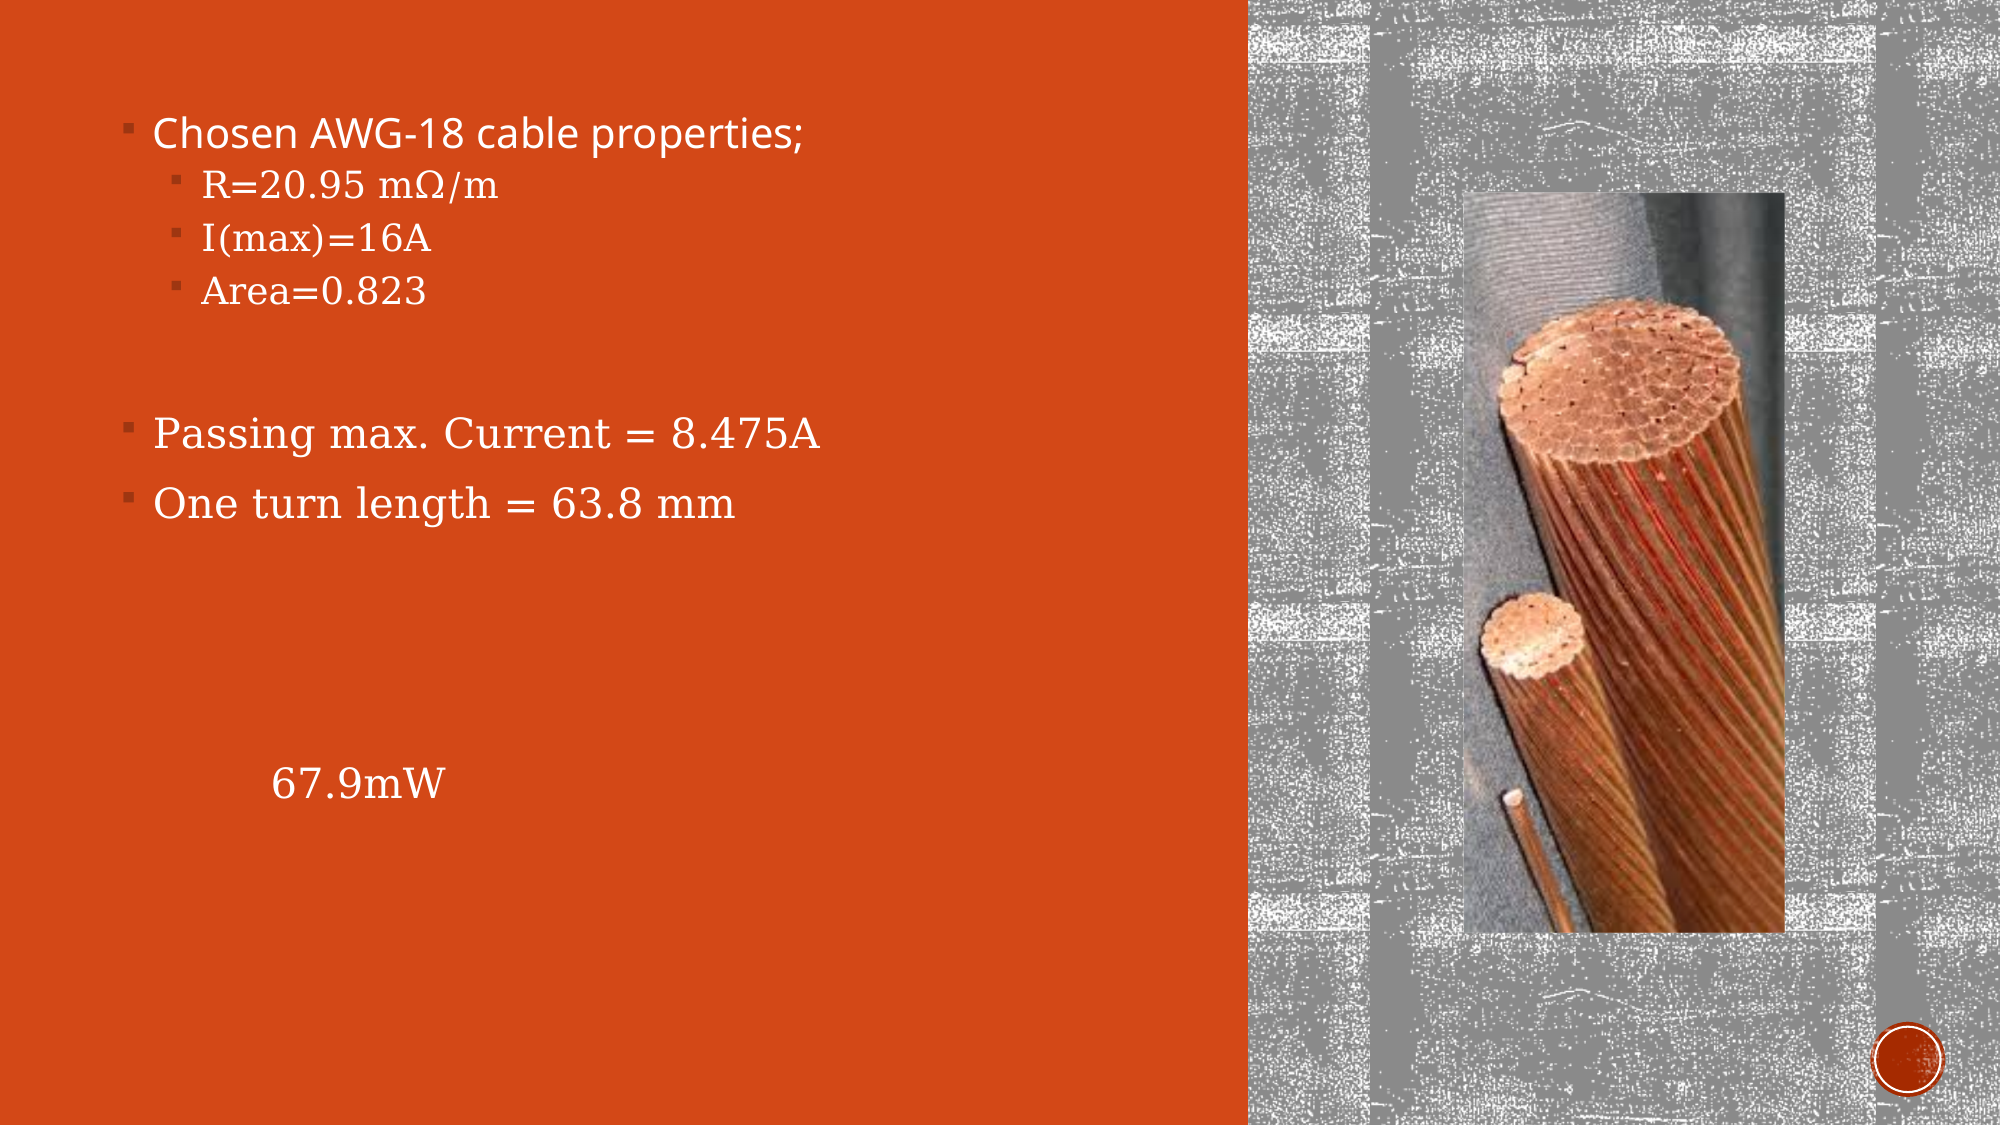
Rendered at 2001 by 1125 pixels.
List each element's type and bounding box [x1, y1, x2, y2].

picture [1255, 193, 1994, 932]
text_box [1247, 0, 2000, 1125]
text_box [1875, 1026, 1941, 1093]
text_box [1870, 1021, 1946, 1097]
text_box [0, 0, 1247, 1125]
